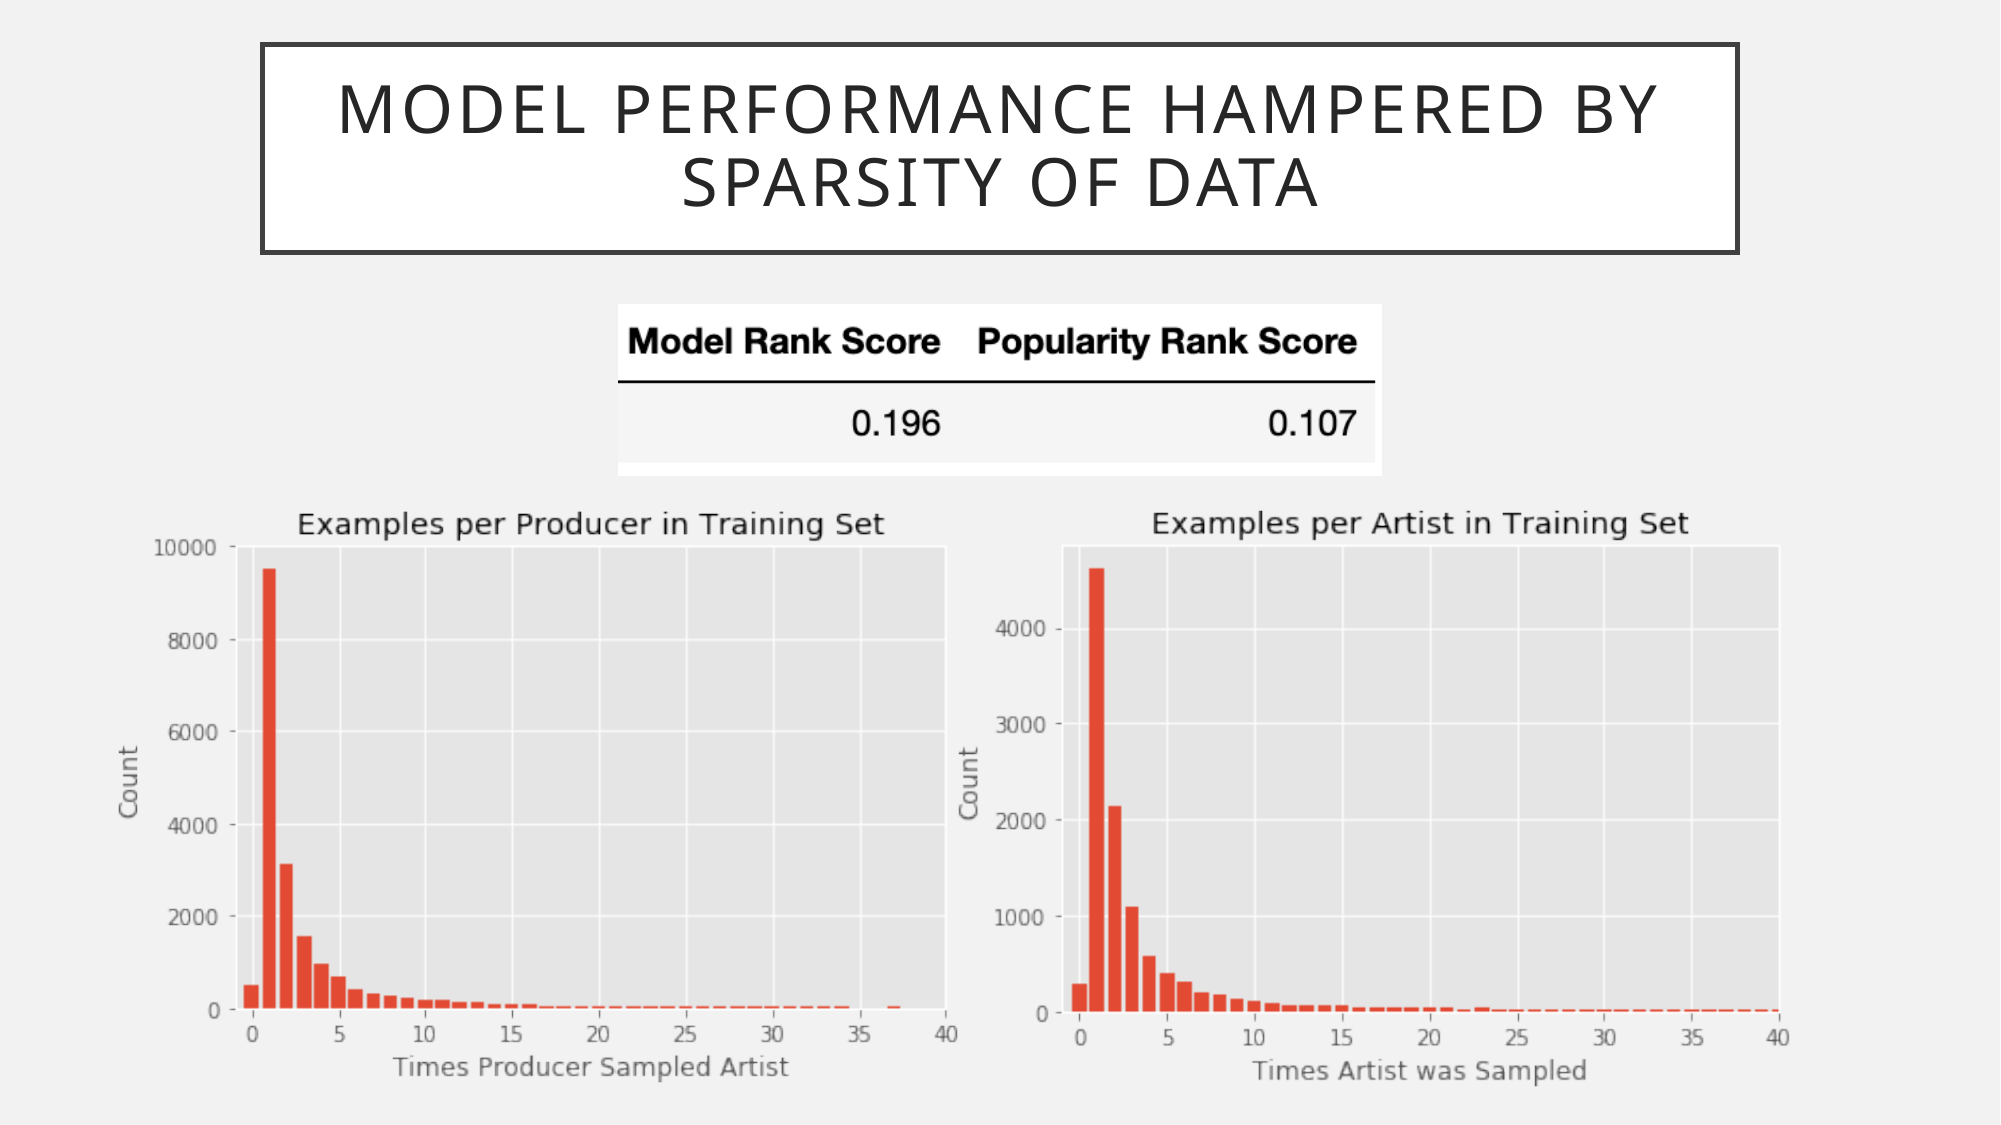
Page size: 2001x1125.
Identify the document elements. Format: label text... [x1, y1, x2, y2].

title Model Performance Hampered by Sparsity of Data [260, 42, 1740, 255]
picture [618, 304, 1382, 476]
picture [102, 496, 1807, 1100]
